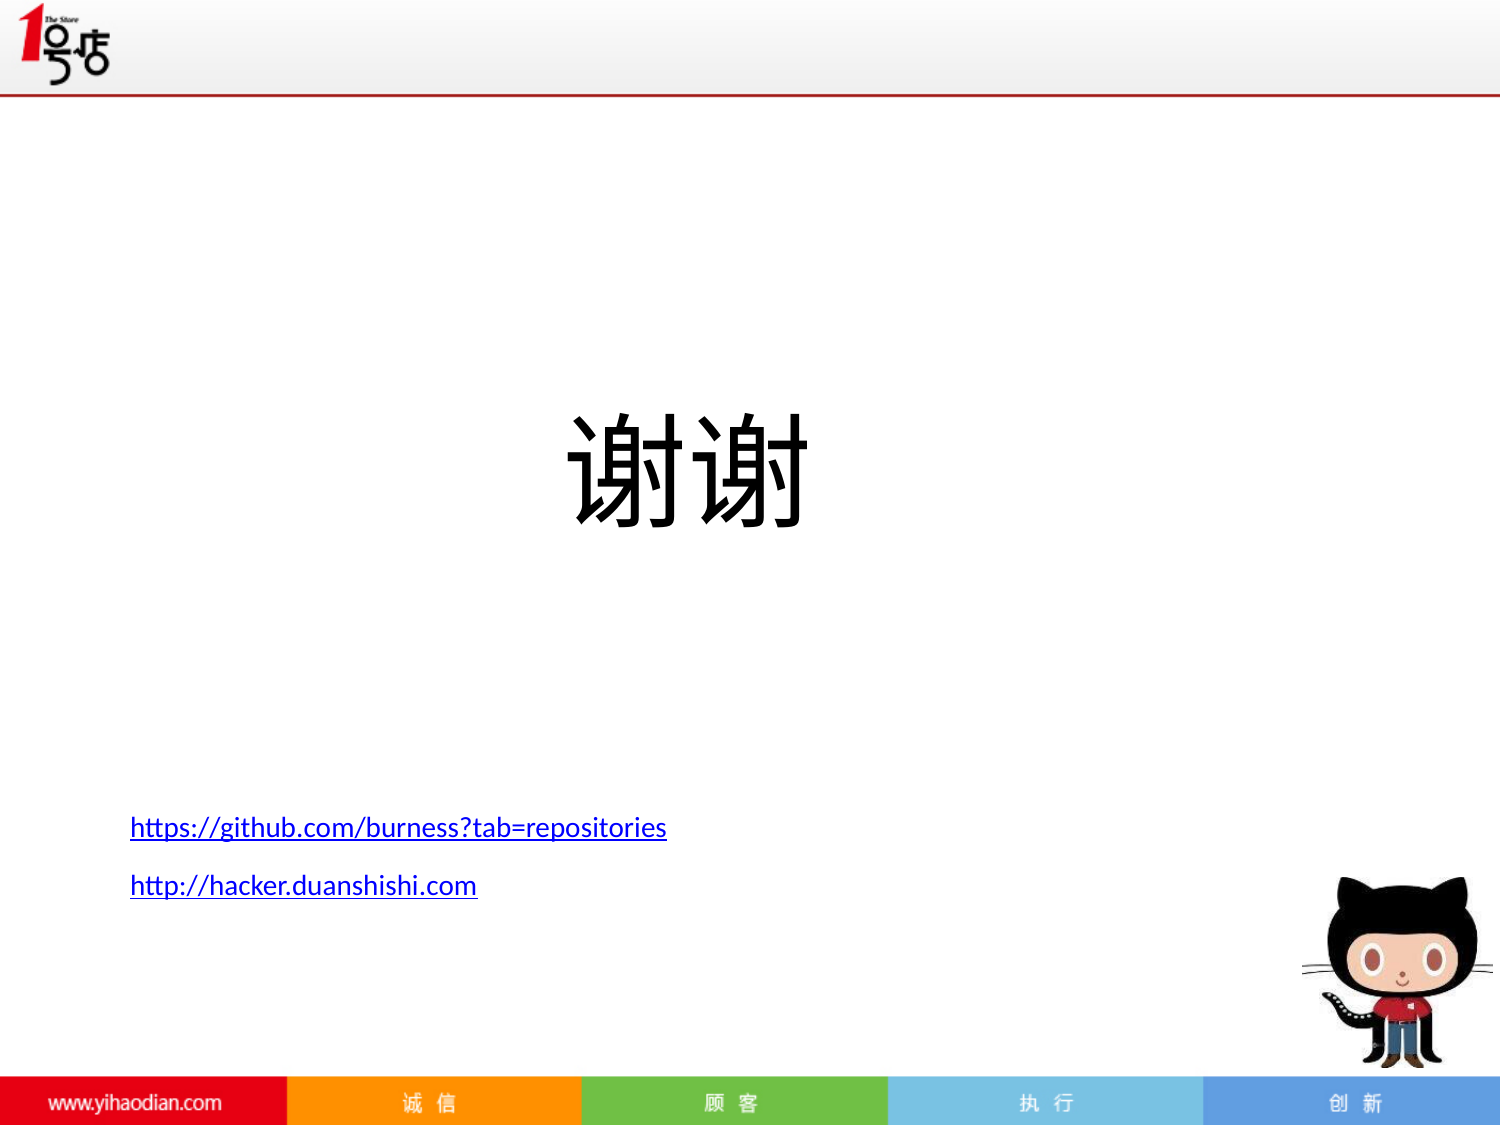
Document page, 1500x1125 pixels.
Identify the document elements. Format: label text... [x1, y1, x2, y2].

text_box https://github.com/burness?tab=repositories [122, 800, 815, 851]
picture [0, 0, 1500, 1125]
text_box 谢谢 [554, 386, 821, 551]
text_box http://hacker.duanshishi.com [122, 859, 815, 909]
